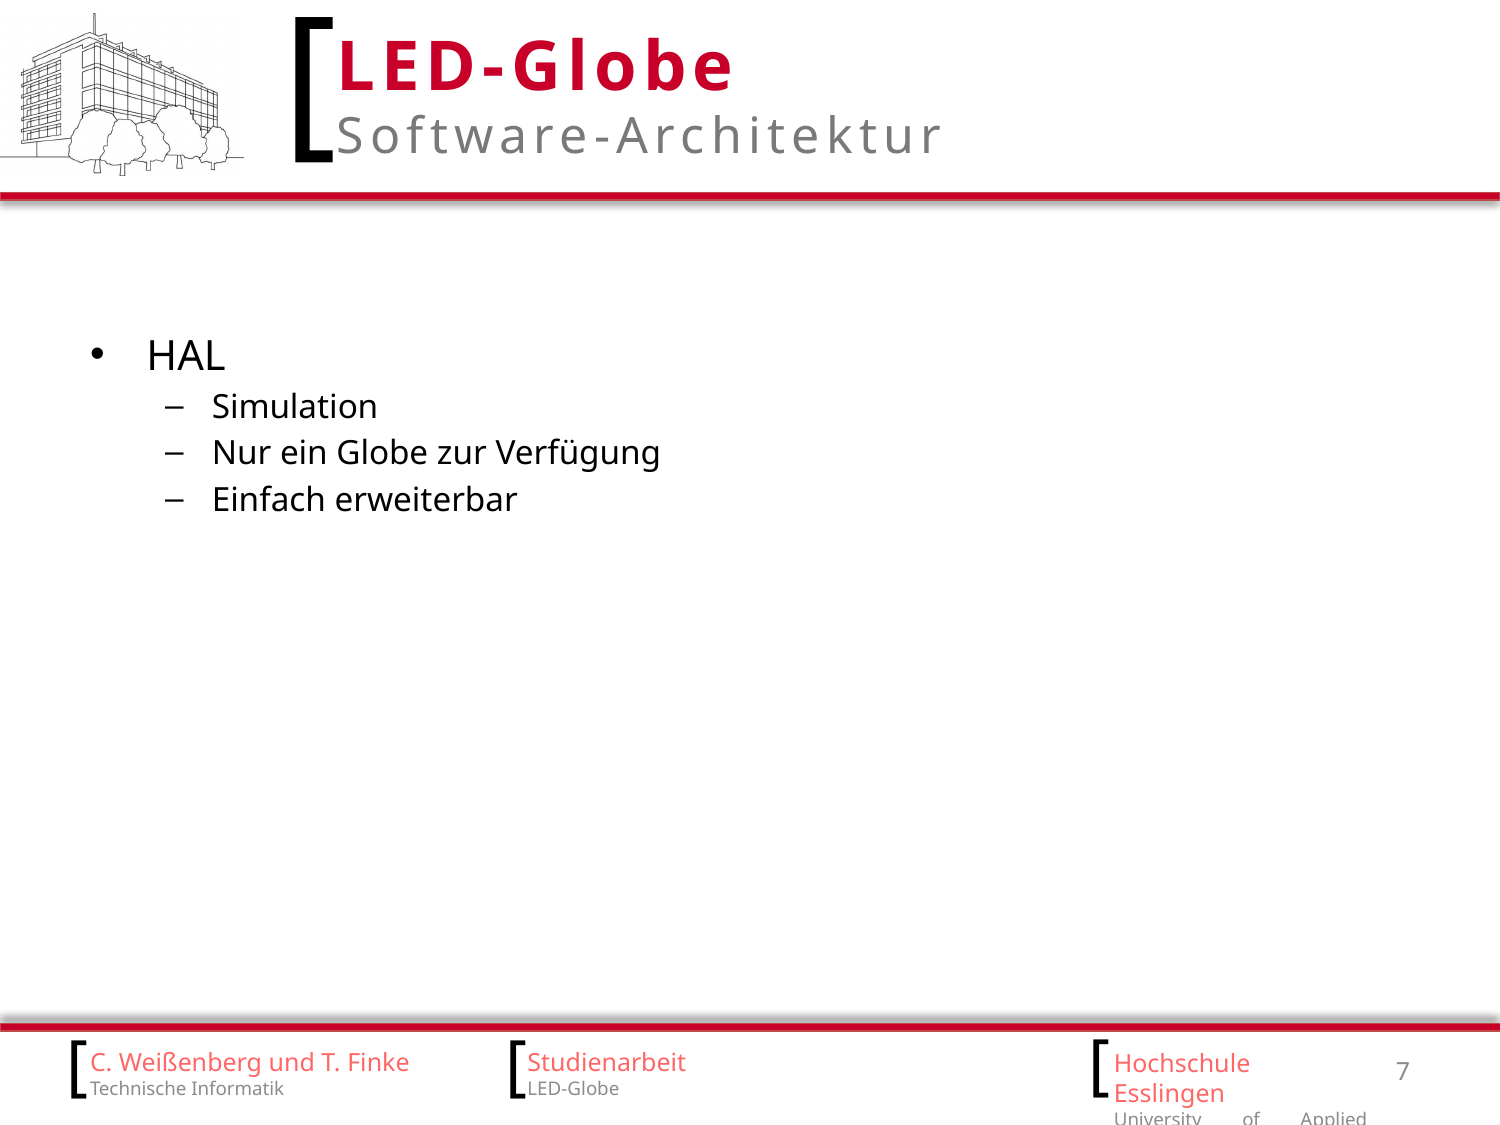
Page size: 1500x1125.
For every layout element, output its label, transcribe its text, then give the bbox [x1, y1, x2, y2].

title LED-Globe [321, 13, 1484, 97]
subtitle Software-Architektur [321, 97, 1484, 161]
slide_number C. Weißenberg und T. Finke Technische Informatik [75, 1042, 497, 1103]
list HAL Simulation Nur ein Globe zur Verfügung Einfach erweiterbar [75, 262, 1425, 1005]
slide_number 7 [1099, 1042, 1425, 1103]
picture [0, 13, 244, 176]
footer Studienarbeit LED-Globe [512, 1042, 1035, 1103]
